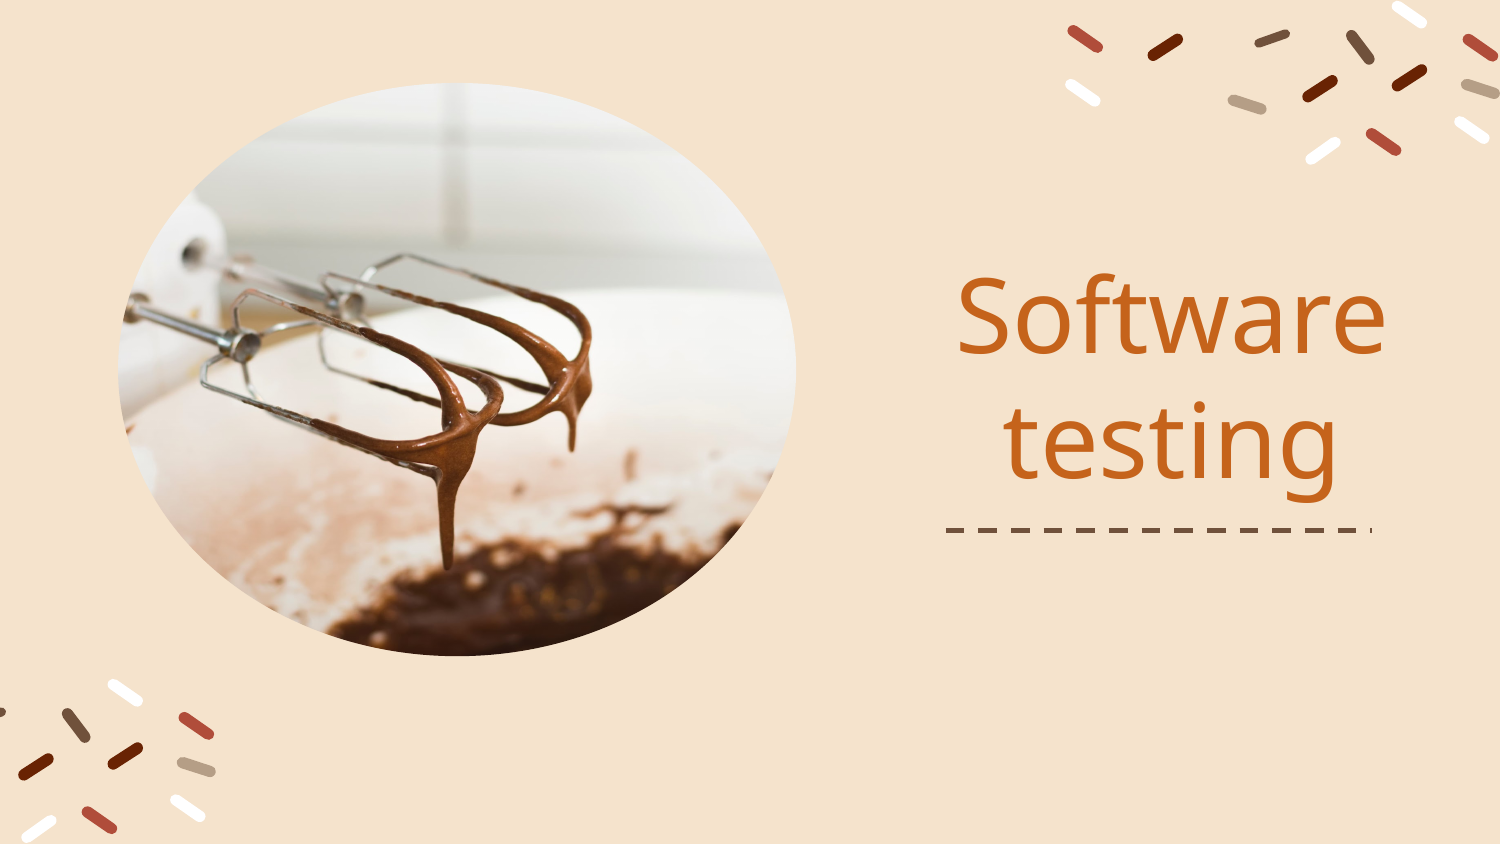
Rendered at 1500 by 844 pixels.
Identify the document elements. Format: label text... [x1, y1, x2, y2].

picture [117, 82, 797, 657]
title Software testing [808, 111, 1500, 515]
